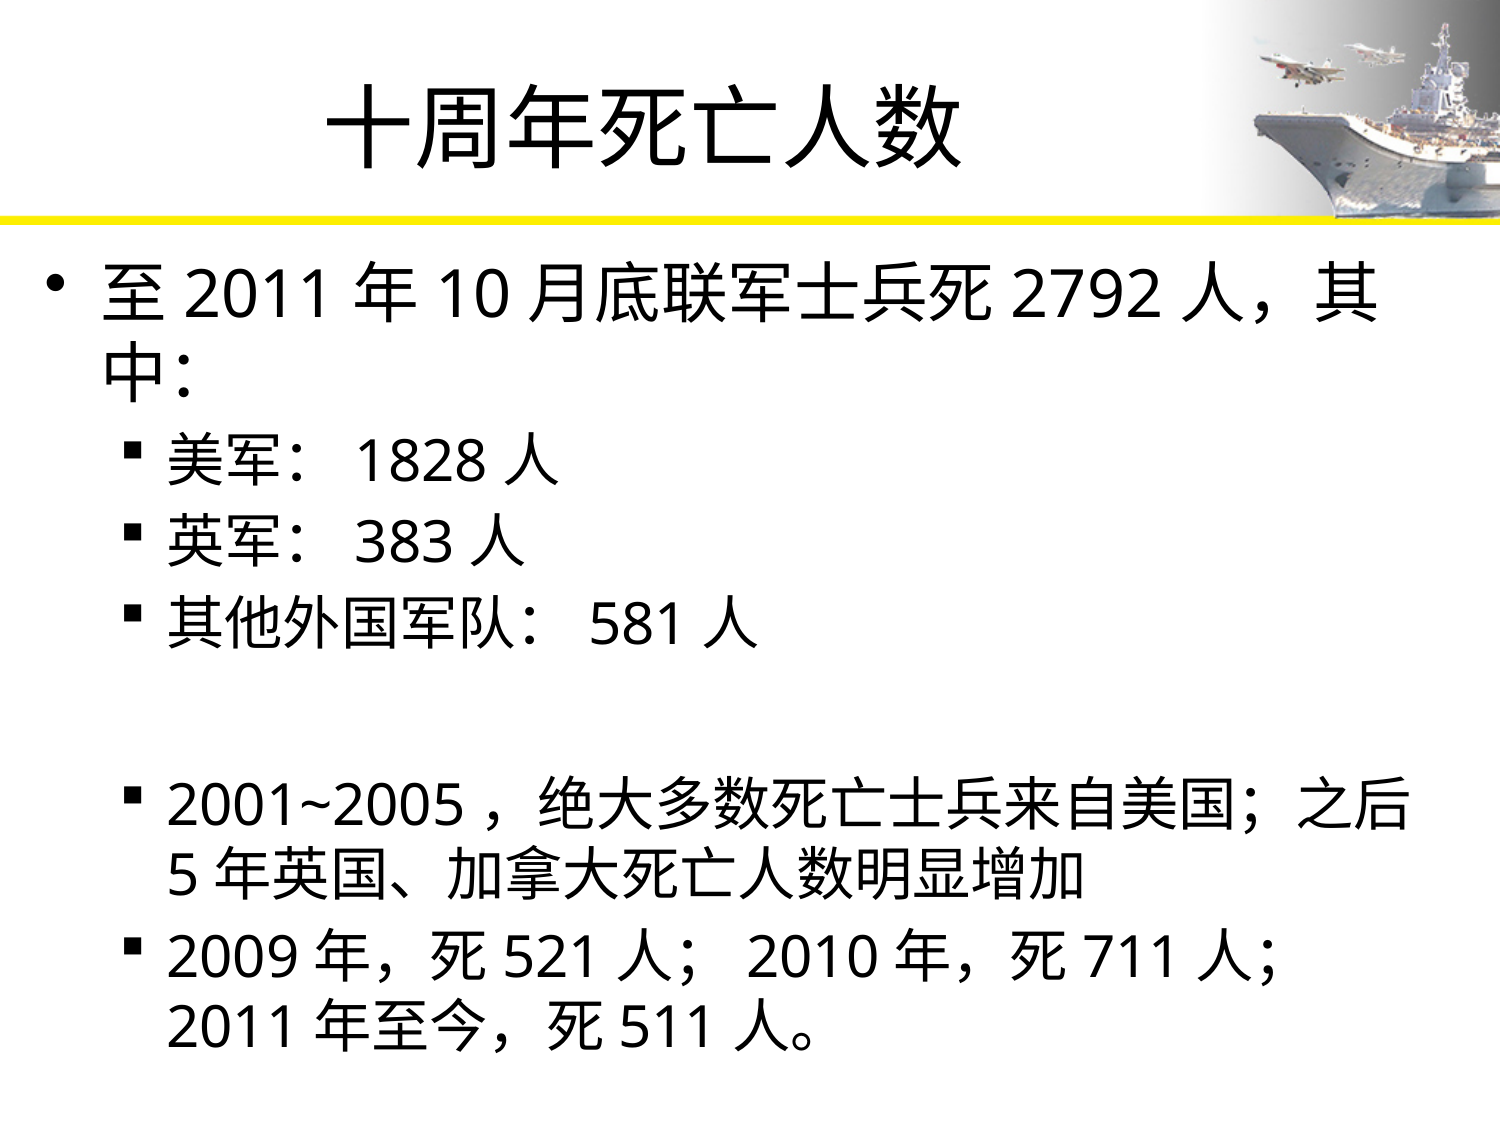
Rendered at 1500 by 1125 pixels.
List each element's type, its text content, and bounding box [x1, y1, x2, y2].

picture [0, 0, 1500, 225]
title 十周年死亡人数 [29, 30, 1259, 219]
list 至2011年10月底联军士兵死2792人，其中： 美军：1828人 英军：383人 其他外国军队：581人 2001~2005，绝大多数死亡士兵来自美国；之后5年英国、加拿大死亡人数明显增加 2009年，死521人；2010年，死711人；2011年至今，死511人。 [29, 243, 1460, 1036]
